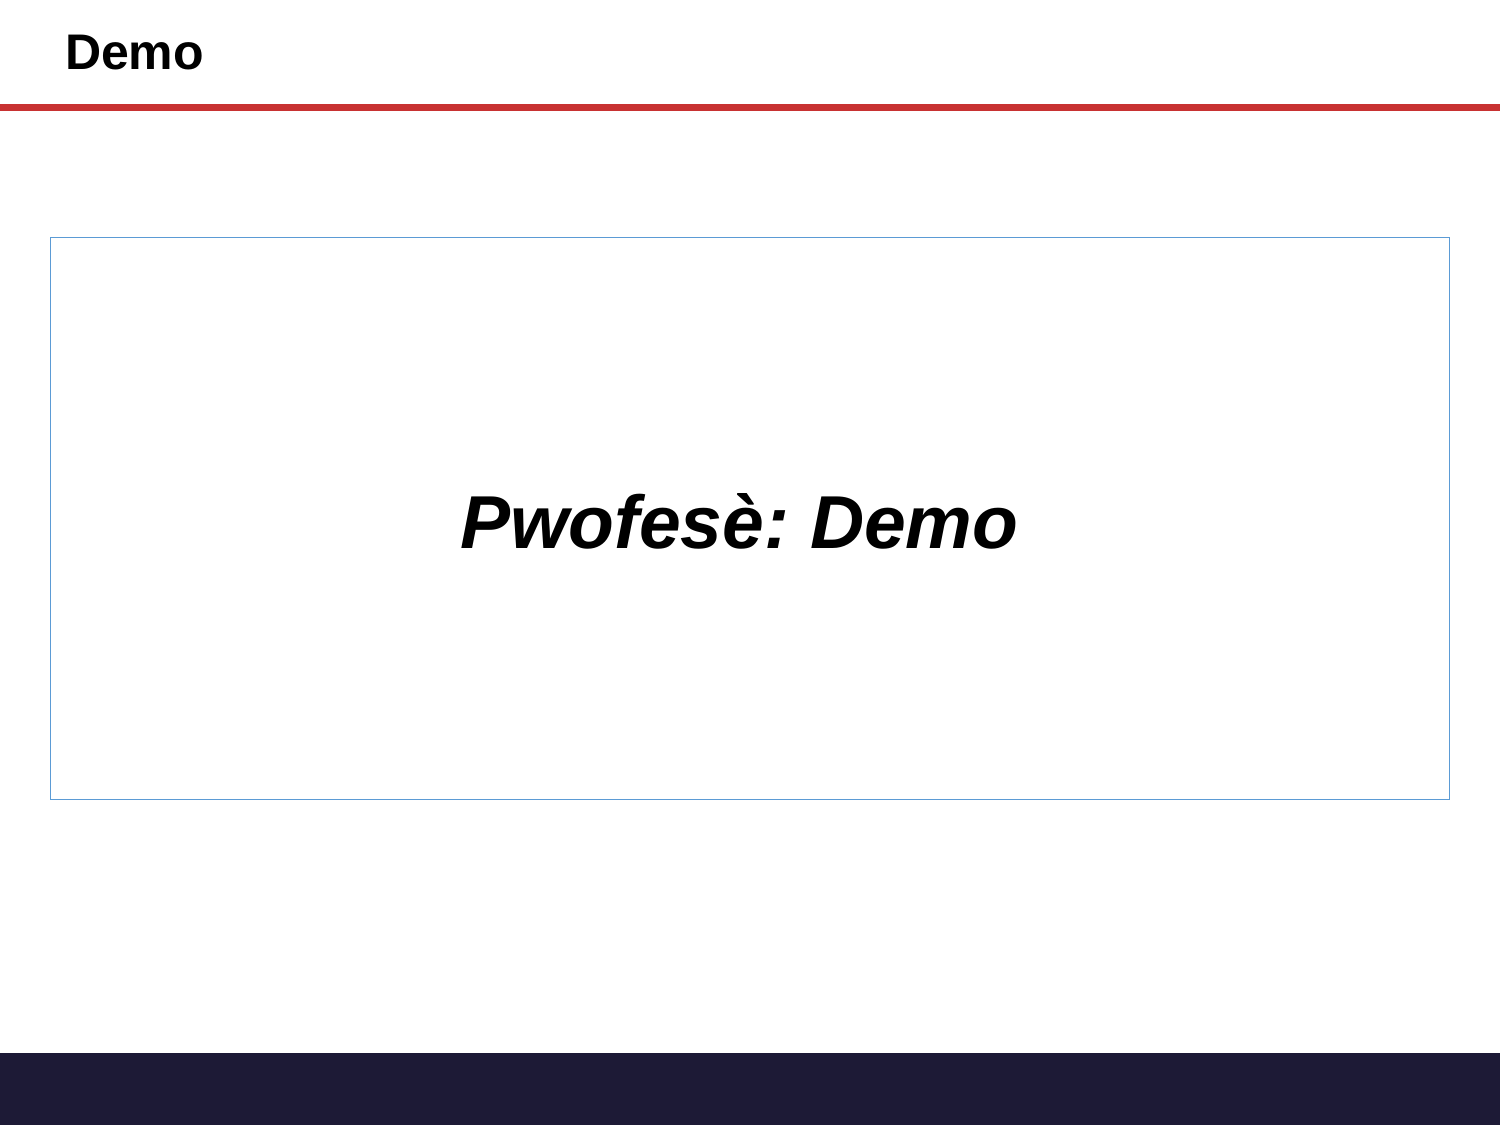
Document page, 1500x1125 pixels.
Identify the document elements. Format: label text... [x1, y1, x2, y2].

title Demo [50, 0, 948, 108]
text_box Pwofesè: Demo [50, 237, 1450, 800]
